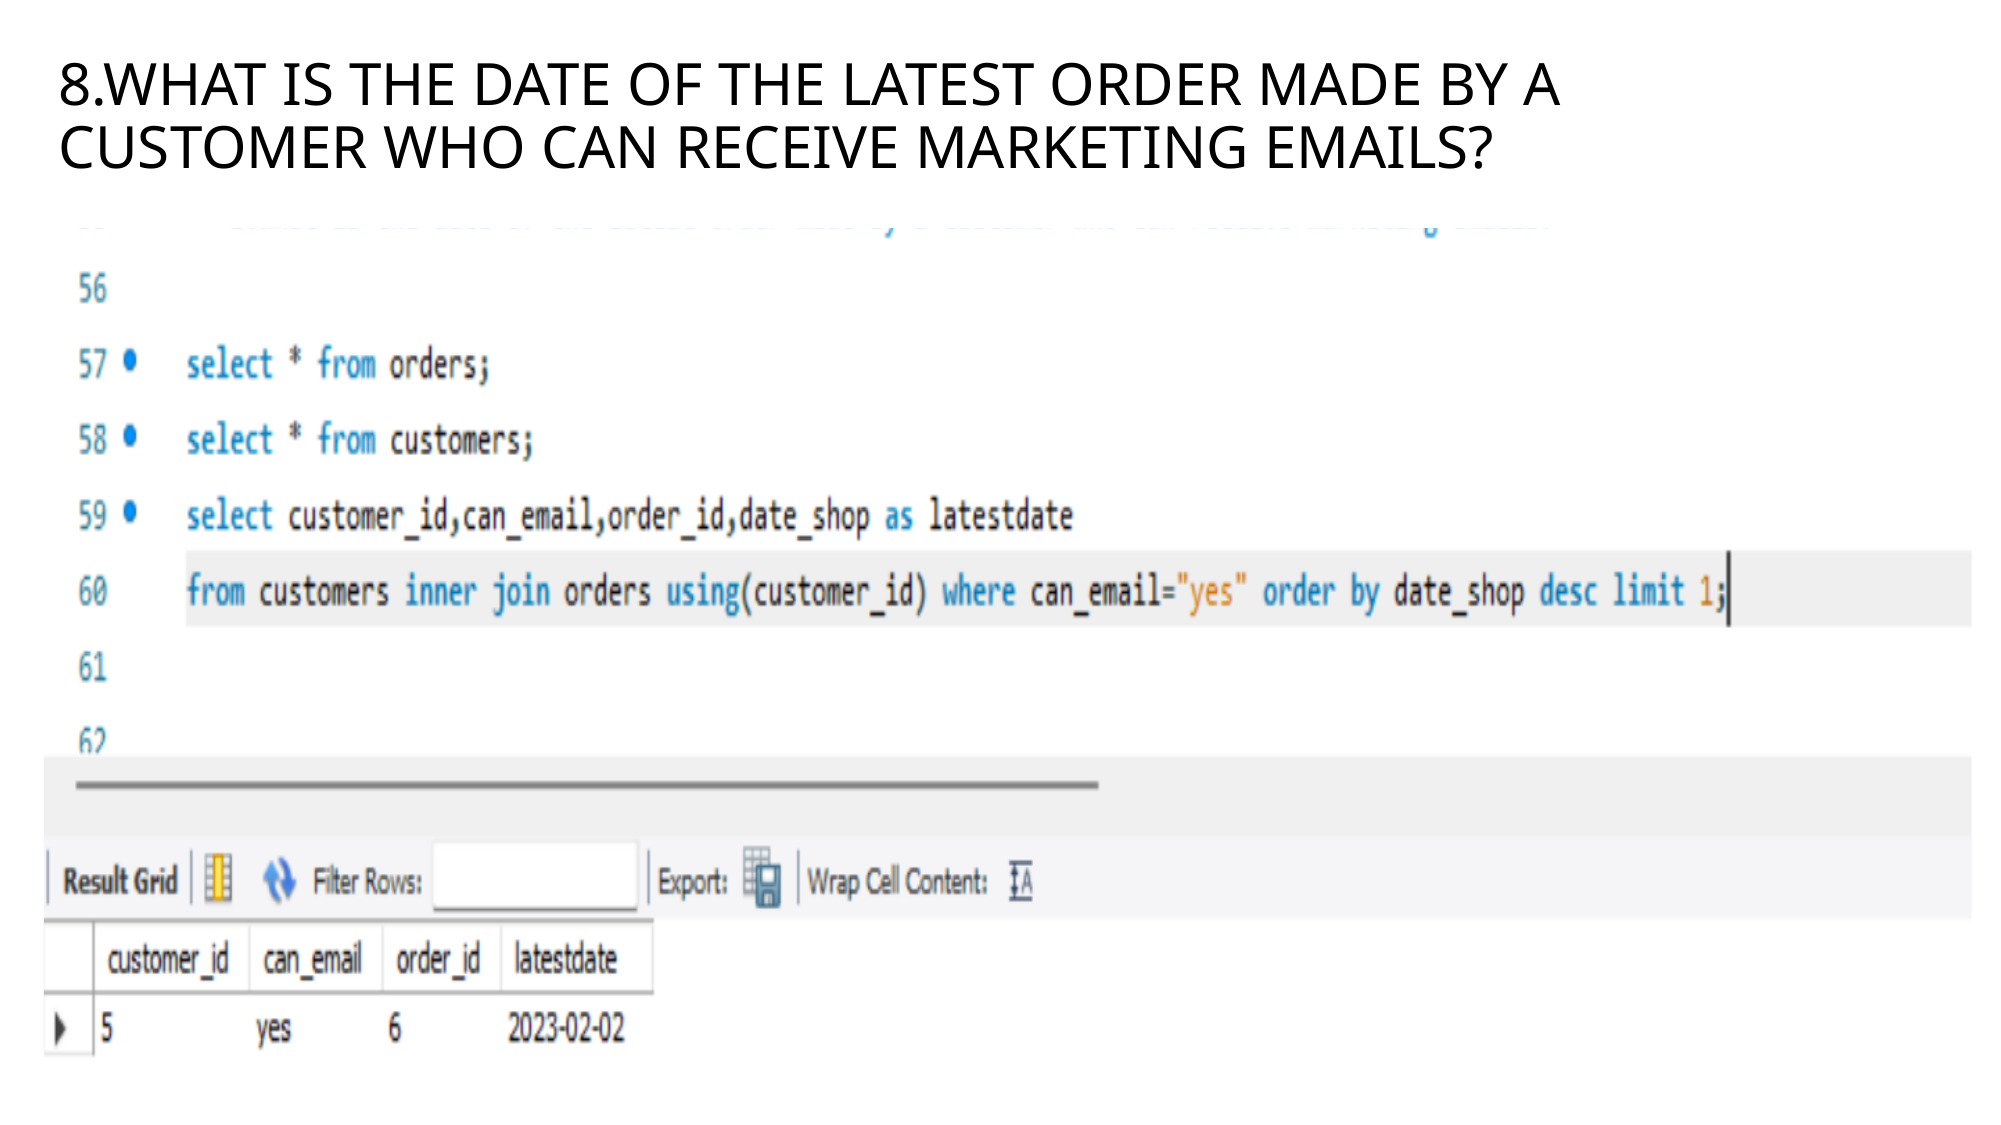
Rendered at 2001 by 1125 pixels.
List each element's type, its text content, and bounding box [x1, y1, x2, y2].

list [45, 229, 1970, 1102]
title 8.What is the date of the latest order made by a customer who can receive marketing emails? [43, 21, 1734, 227]
